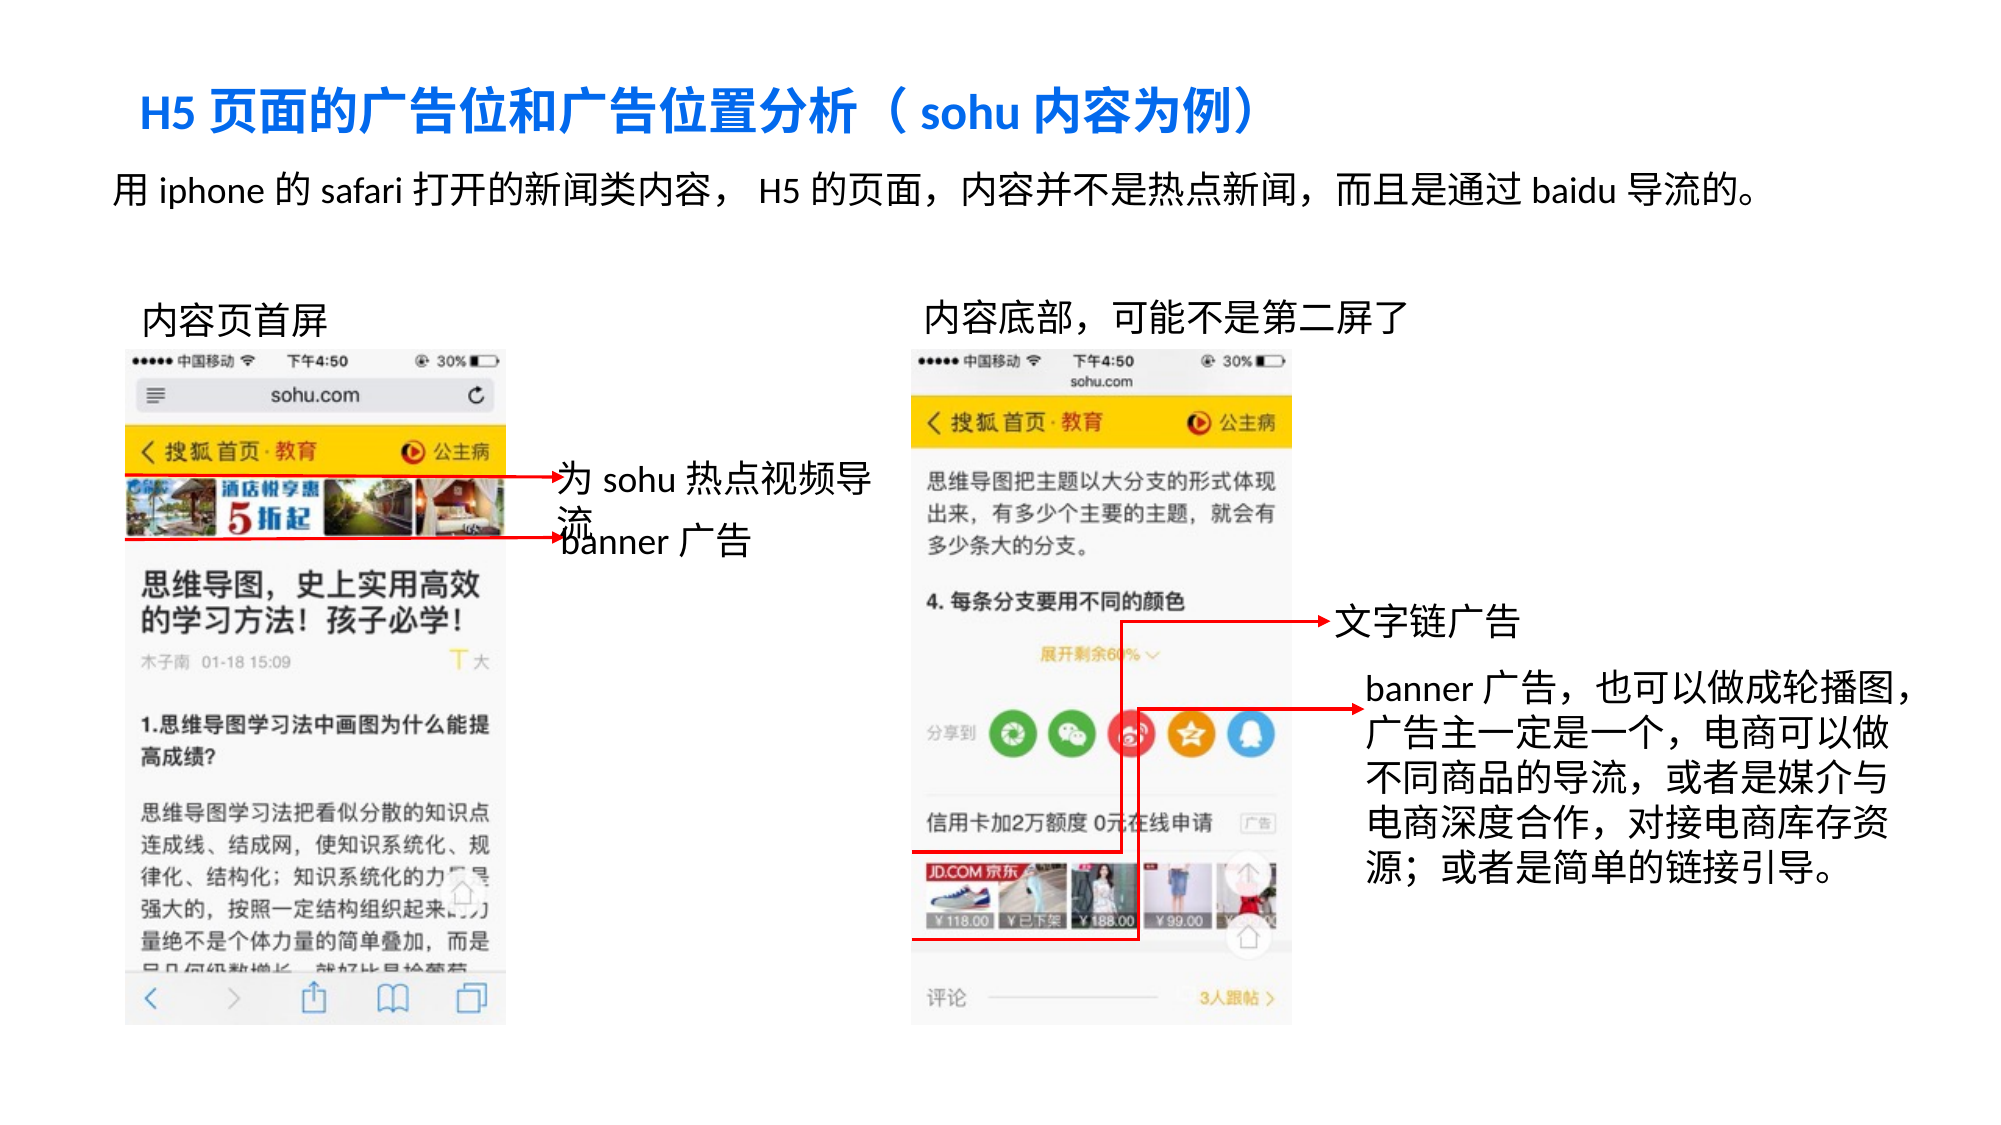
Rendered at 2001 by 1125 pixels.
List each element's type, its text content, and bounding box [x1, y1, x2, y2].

text_box 文字链广告 [1319, 590, 1538, 651]
text_box H5页面的广告位和广告位置分析（sohu内容为例） [124, 72, 1323, 148]
picture [911, 940, 1292, 1025]
picture [124, 349, 506, 474]
text_box banner广告，也可以做成轮播图，广告主一定是一个，电商可以做不同商品的导流，或者是媒介与电商深度合作，对接电商库存资源；或者是简单的链接引导。 [1350, 656, 1911, 897]
text_box 内容页首屏 [126, 289, 344, 349]
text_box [124, 474, 565, 478]
text_box banner广告 [545, 509, 769, 569]
picture [124, 540, 506, 1025]
text_box 内容底部，可能不是第二屏了 [908, 286, 1426, 347]
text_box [911, 621, 1331, 708]
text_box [911, 708, 1365, 940]
picture [911, 349, 1292, 621]
text_box 为sohu热点视频导流 [541, 447, 911, 553]
text_box 用iphone的safari打开的新闻类内容，H5的页面，内容并不是热点新闻，而且是通过baidu导流的。 [97, 158, 1791, 218]
picture [124, 478, 506, 537]
